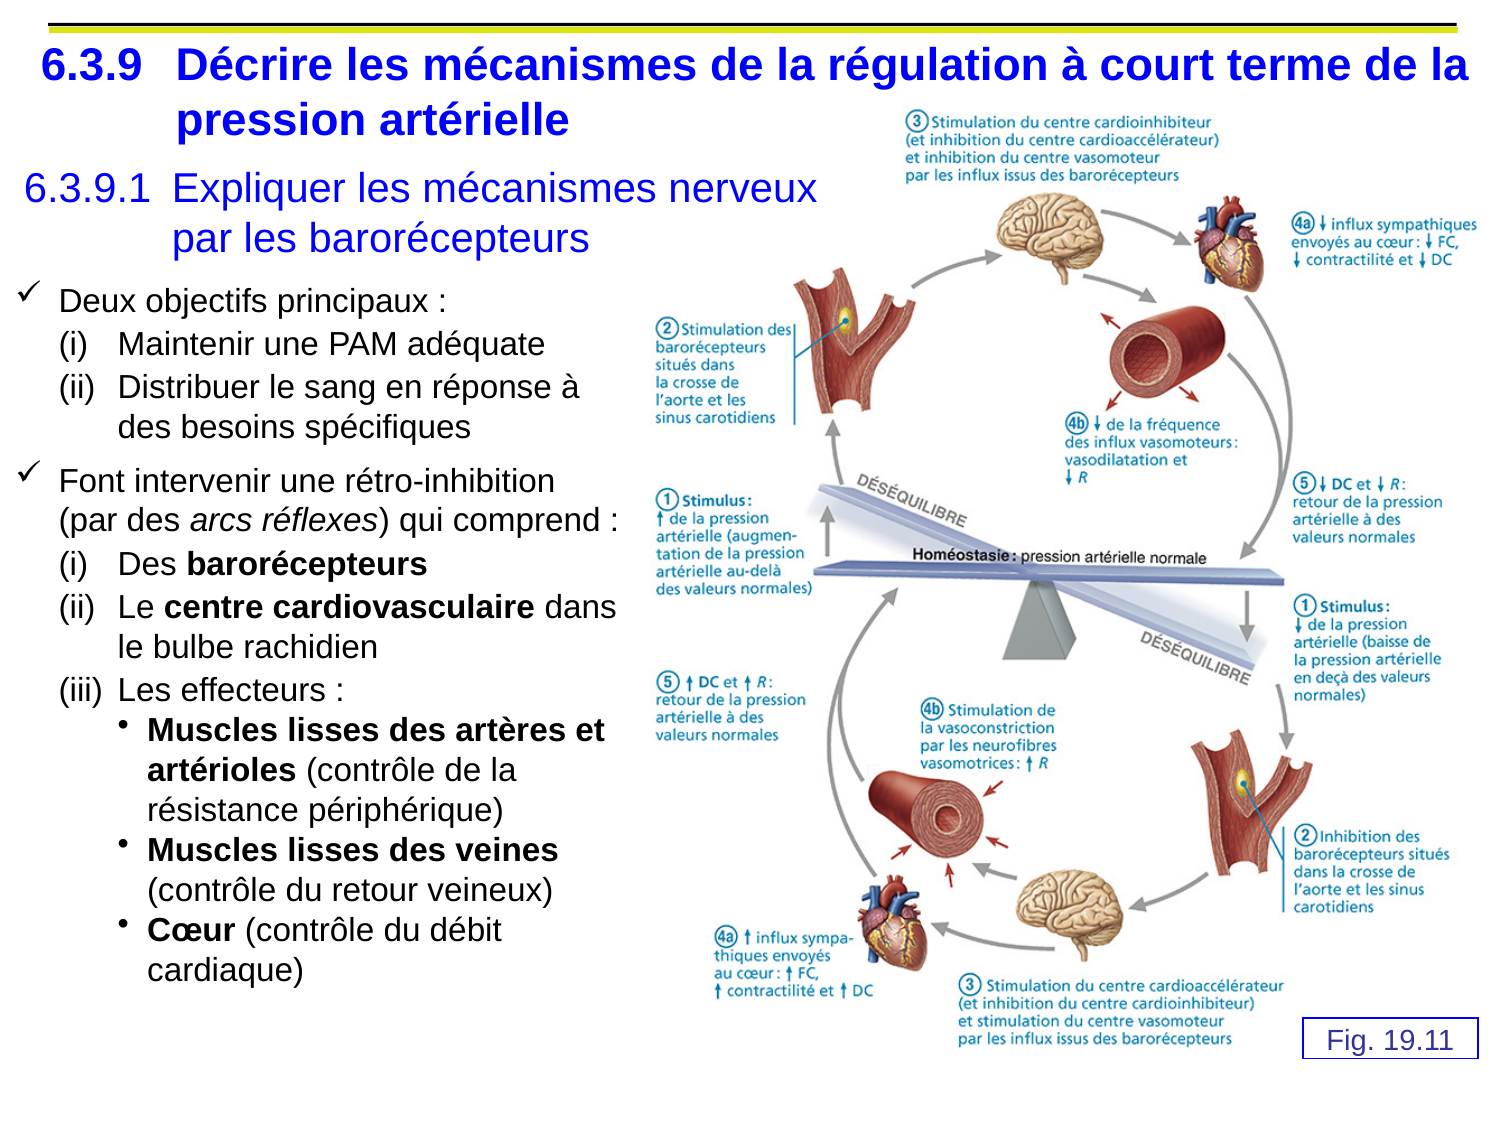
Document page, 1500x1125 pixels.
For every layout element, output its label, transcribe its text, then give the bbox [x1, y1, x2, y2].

text_box Deux objectifs principaux : Maintenir une PAM adéquate Distribuer le sang en réponse à des besoins spécifiques Font intervenir une rétro-inhibition (par des arcs réflexes) qui comprend : (i) Des barorécepteurs (ii) Le centre cardiovasculaire dans le bulbe rachidien (iii) Les effecteurs : Muscles lisses des artères et artérioles (contrôle de la résistance périphérique) Muscles lisses des veines (contrôle du retour veineux) Cœur (contrôle du débit cardiaque) [9, 269, 625, 1002]
picture [645, 99, 1488, 1051]
text_box 6.3.9.1 Expliquer les mécanismes nerveux par les barorécepteurs [9, 153, 640, 269]
text_box 6.3.9 Décrire les mécanismes de la régulation à court terme de la pression artérielle [28, 27, 1478, 153]
